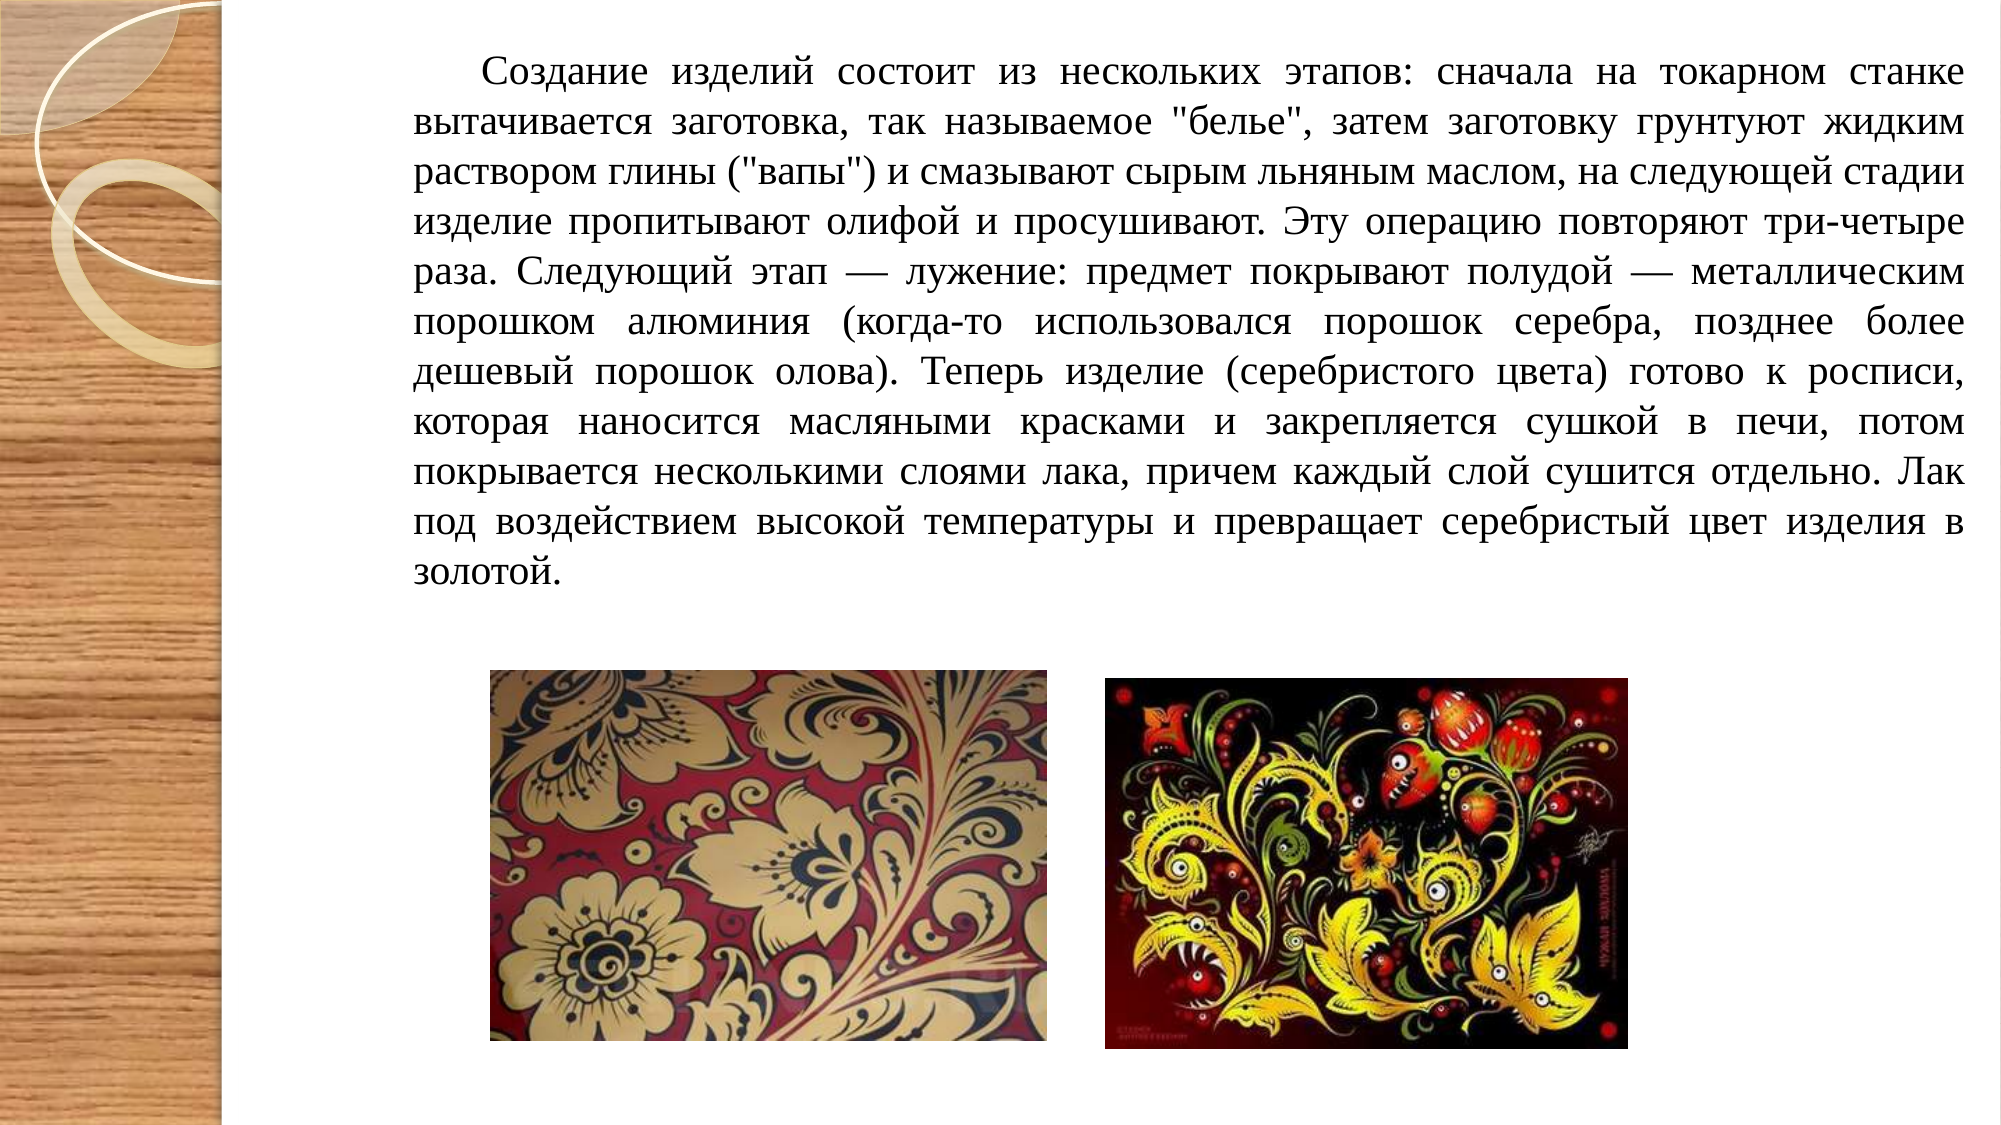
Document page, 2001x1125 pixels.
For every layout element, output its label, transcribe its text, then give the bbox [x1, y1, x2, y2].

picture [0, 134, 221, 1125]
picture [490, 670, 1047, 1041]
picture [42, 13, 216, 200]
list Создание изделий состоит из нескольких этапов: сначала на токарном станке вытачивается заготовка, так называемое "белье", затем заготовку грунтуют жидким раствором глины ("вапы") и смазывают сырым льняным маслом, на следующей стадии изделие пропитывают олифой и просушивают. Эту операцию повторяют три-четыре раза. Следующий этап — лужение: предмет покрывают полудой — металлическим порошком алюминия (когда-то использовался порошок серебра, позднее более дешевый порошок олова). Теперь изделие (серебристого цвета) готово к росписи, которая наносится масляными красками и закрепляется сушкой в печи, потом покрывается несколькими слоями лака, причем каждый слой сушится отдельно. Лак под воздействием высокой температуры и превращает серебристый цвет изделия в золотой. [338, 35, 1981, 1025]
picture [181, 0, 219, 4]
picture [74, 238, 216, 346]
picture [1105, 678, 1628, 1049]
picture [75, 181, 216, 280]
